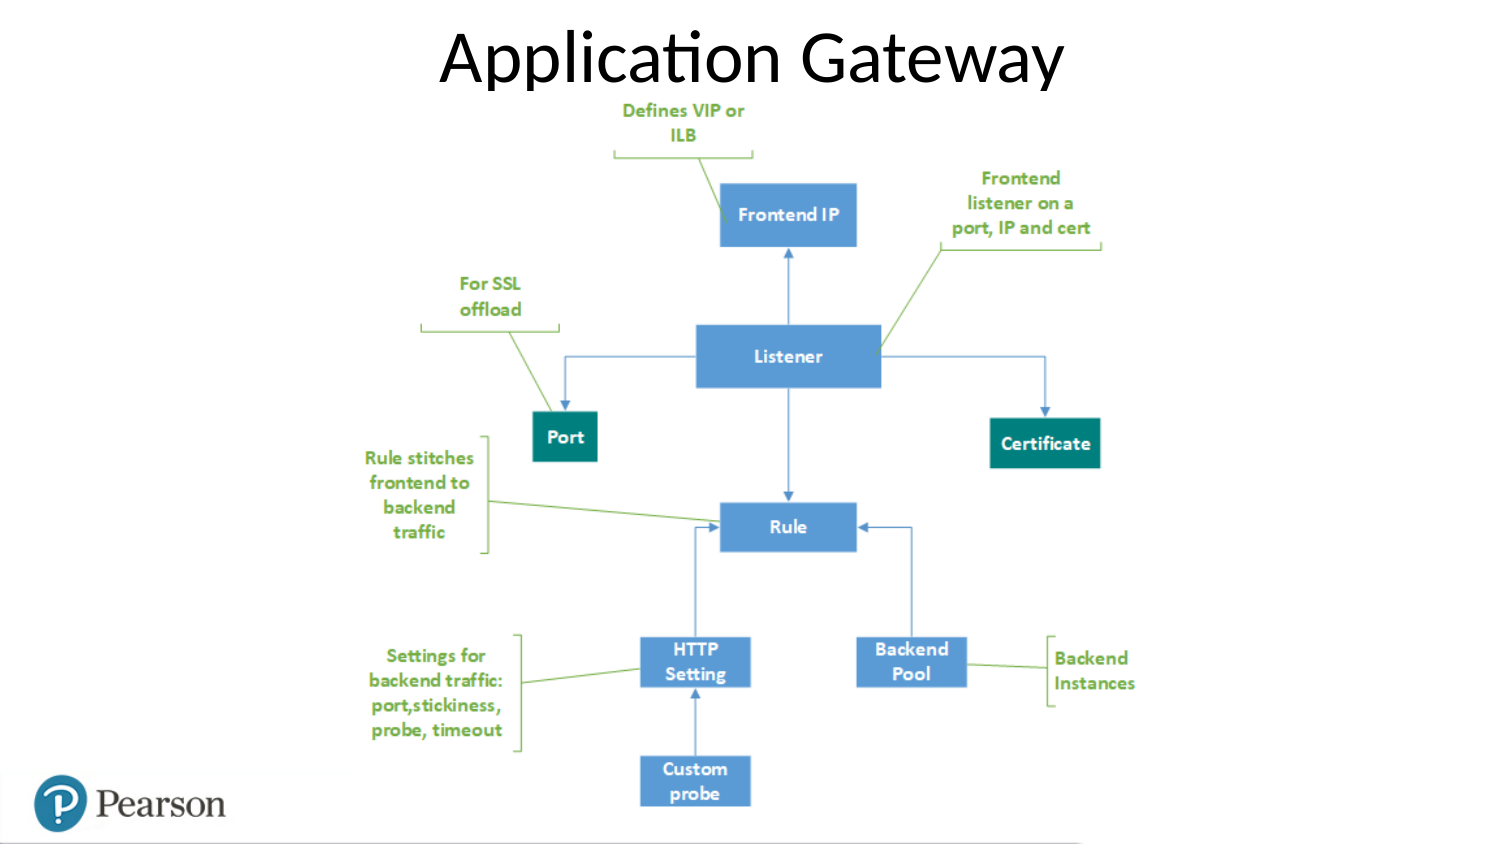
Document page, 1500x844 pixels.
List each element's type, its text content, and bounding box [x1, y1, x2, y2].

picture [0, 0, 1500, 844]
title Application Gateway [133, 0, 1372, 92]
